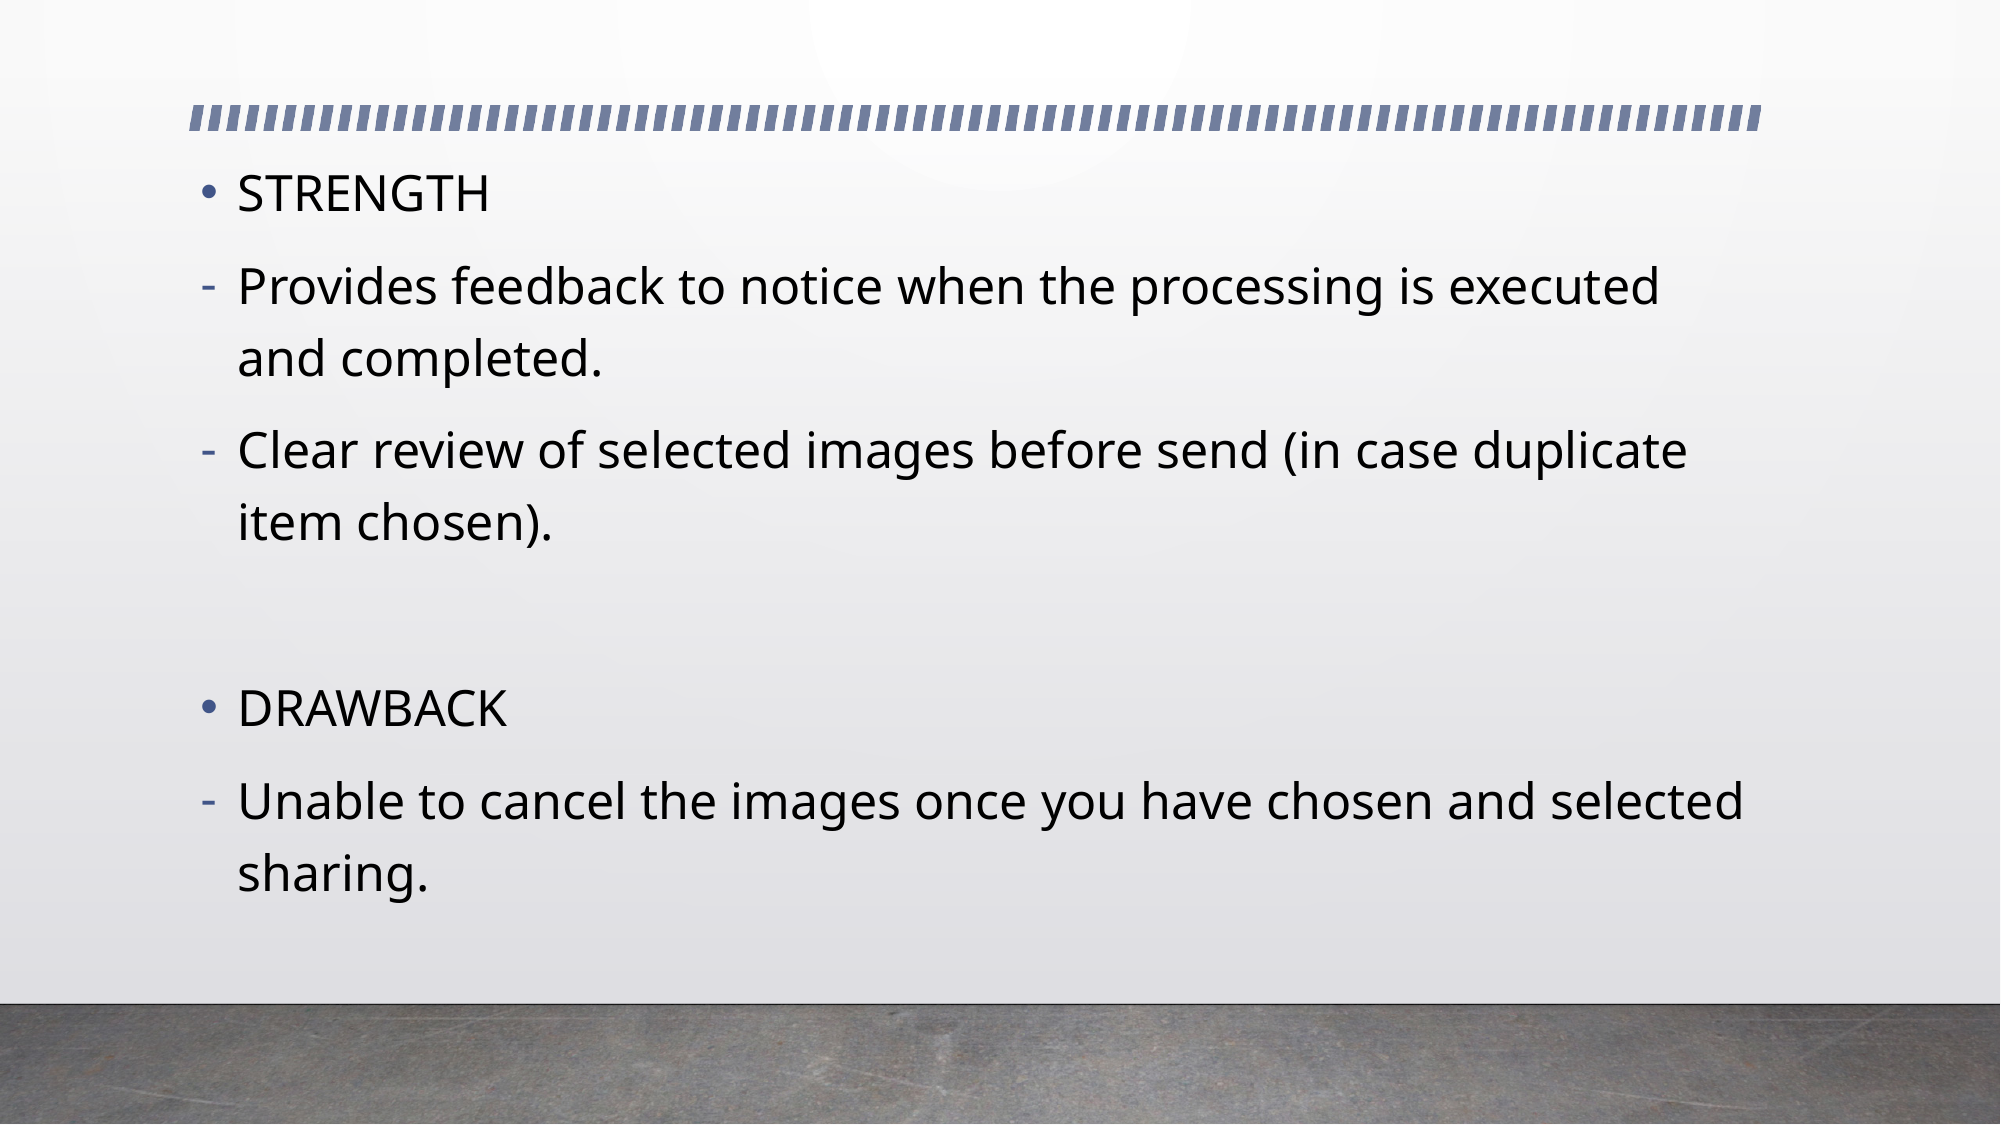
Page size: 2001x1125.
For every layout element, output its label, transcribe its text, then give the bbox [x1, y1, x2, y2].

list STRENGTH Provides feedback to notice when the processing is executed and completed. Clear review of selected images before send (in case duplicate item chosen). DRAWBACK Unable to cancel the images once you have chosen and selected sharing. [185, 141, 1761, 897]
picture [0, 1004, 2000, 1124]
